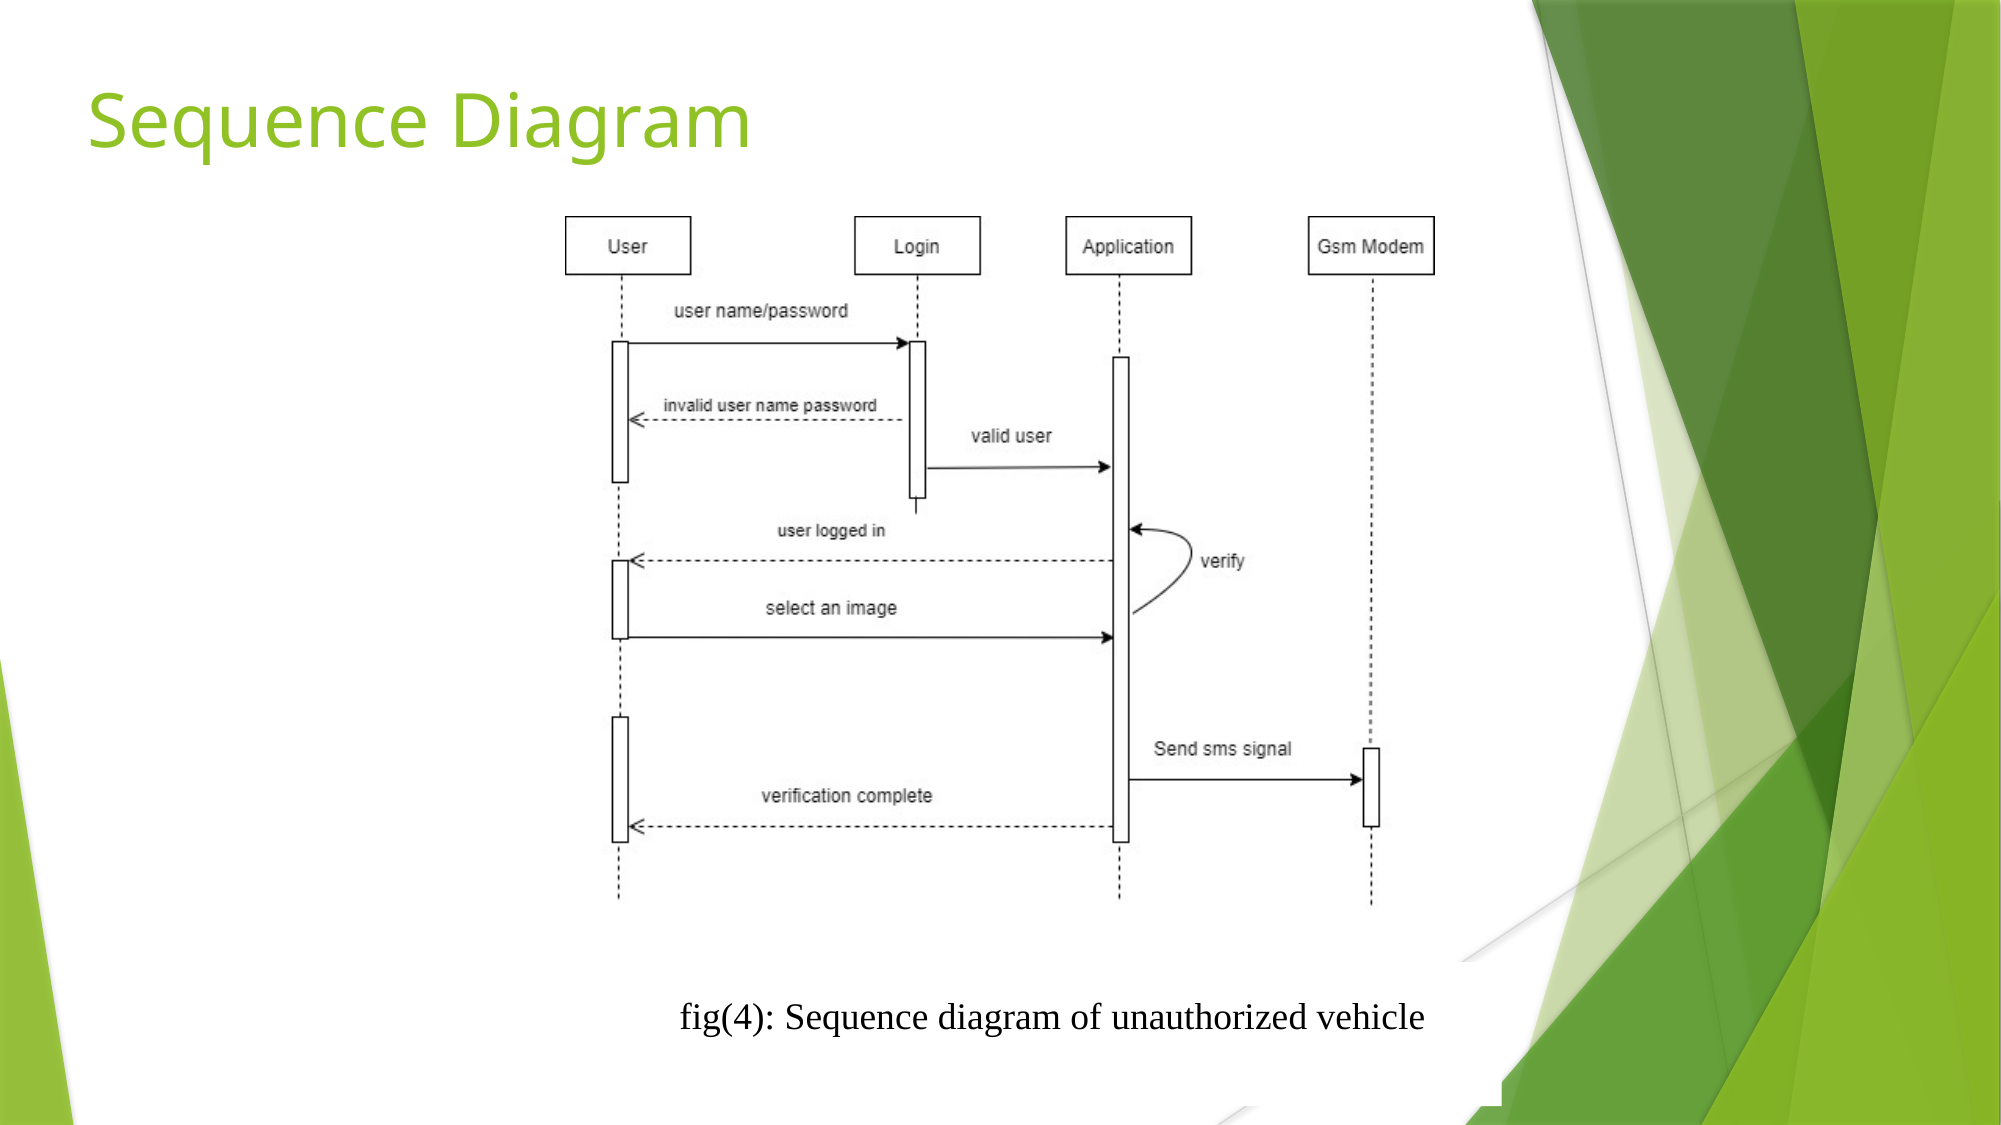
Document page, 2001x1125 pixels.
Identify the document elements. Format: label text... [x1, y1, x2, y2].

picture [565, 215, 1435, 910]
text_box fig(4): Sequence diagram of unauthorized vehicle [664, 962, 1502, 1107]
title Sequence Diagram [72, 65, 882, 314]
